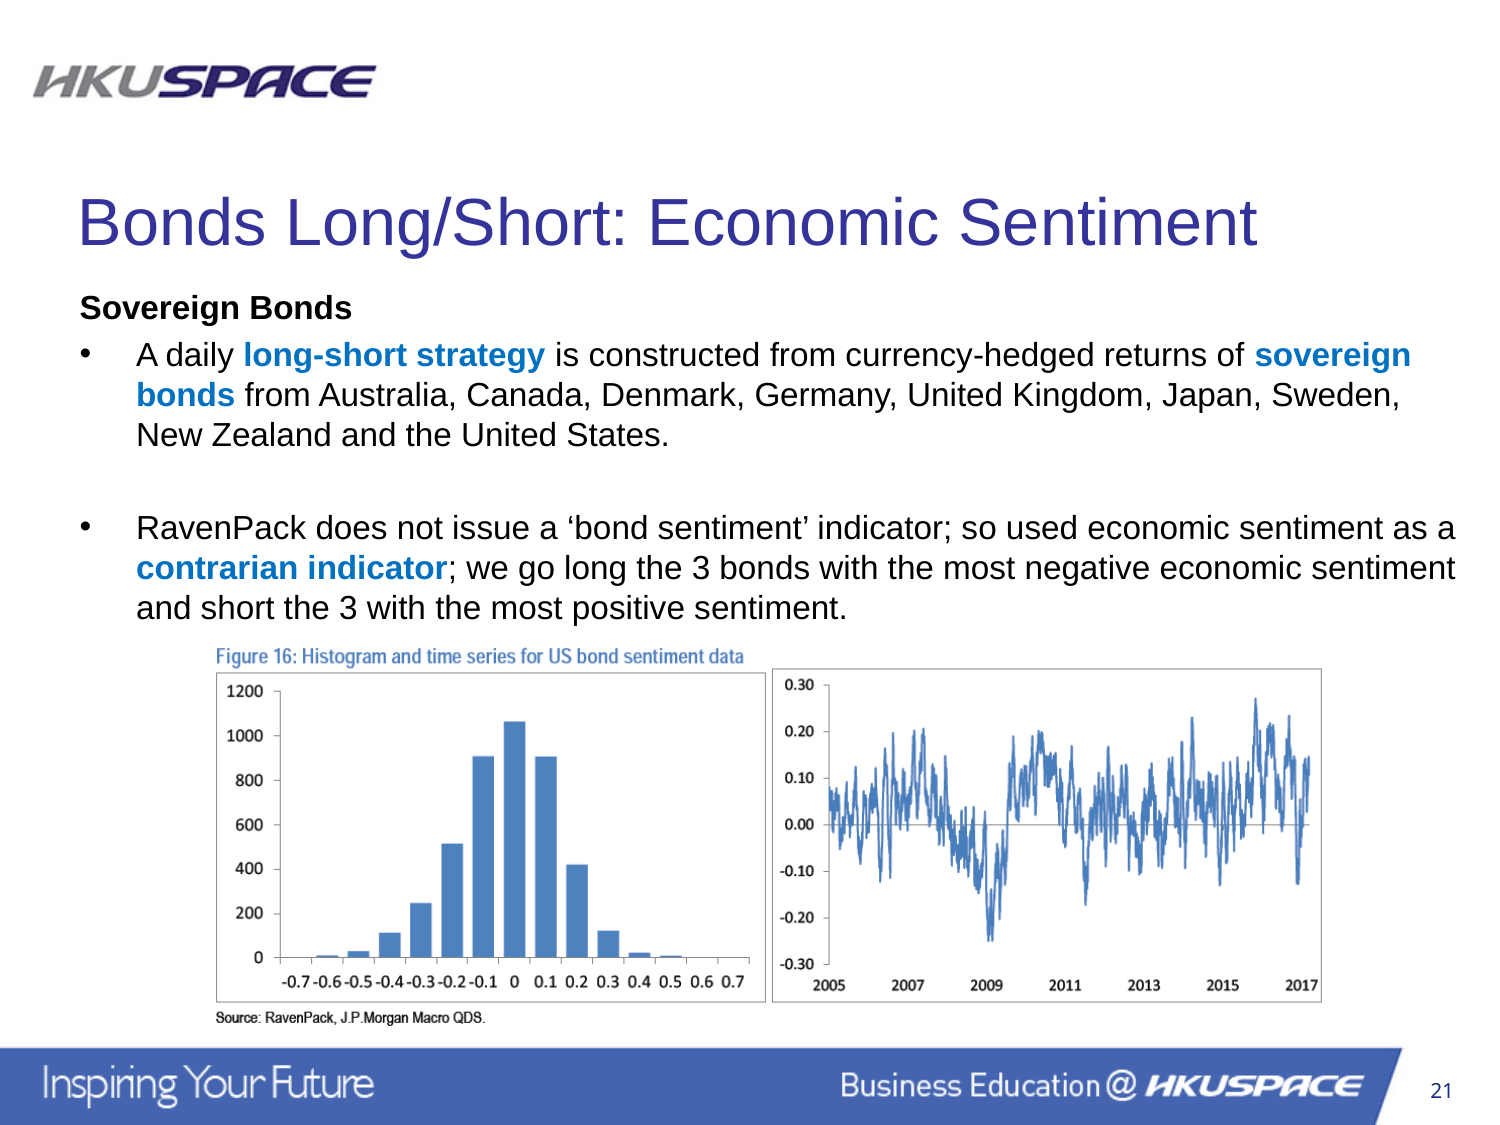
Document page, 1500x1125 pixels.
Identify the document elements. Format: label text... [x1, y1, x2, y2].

text_box Sovereign Bonds A daily long-short strategy is constructed from currency-hedged returns of sovereign bonds from Australia, Canada, Denmark, Germany, United Kingdom, Japan, Sweden, New Zealand and the United States. RavenPack does not issue a ‘bond sentiment’ indicator; so used economic sentiment as a contrarian indicator; we go long the 3 bonds with the most negative economic sentiment and short the 3 with the most positive sentiment. [64, 278, 1483, 1047]
title Bonds Long/Short: Economic Sentiment [62, 101, 1388, 266]
slide_number 21 [1415, 1070, 1499, 1125]
picture [0, 0, 1500, 1125]
